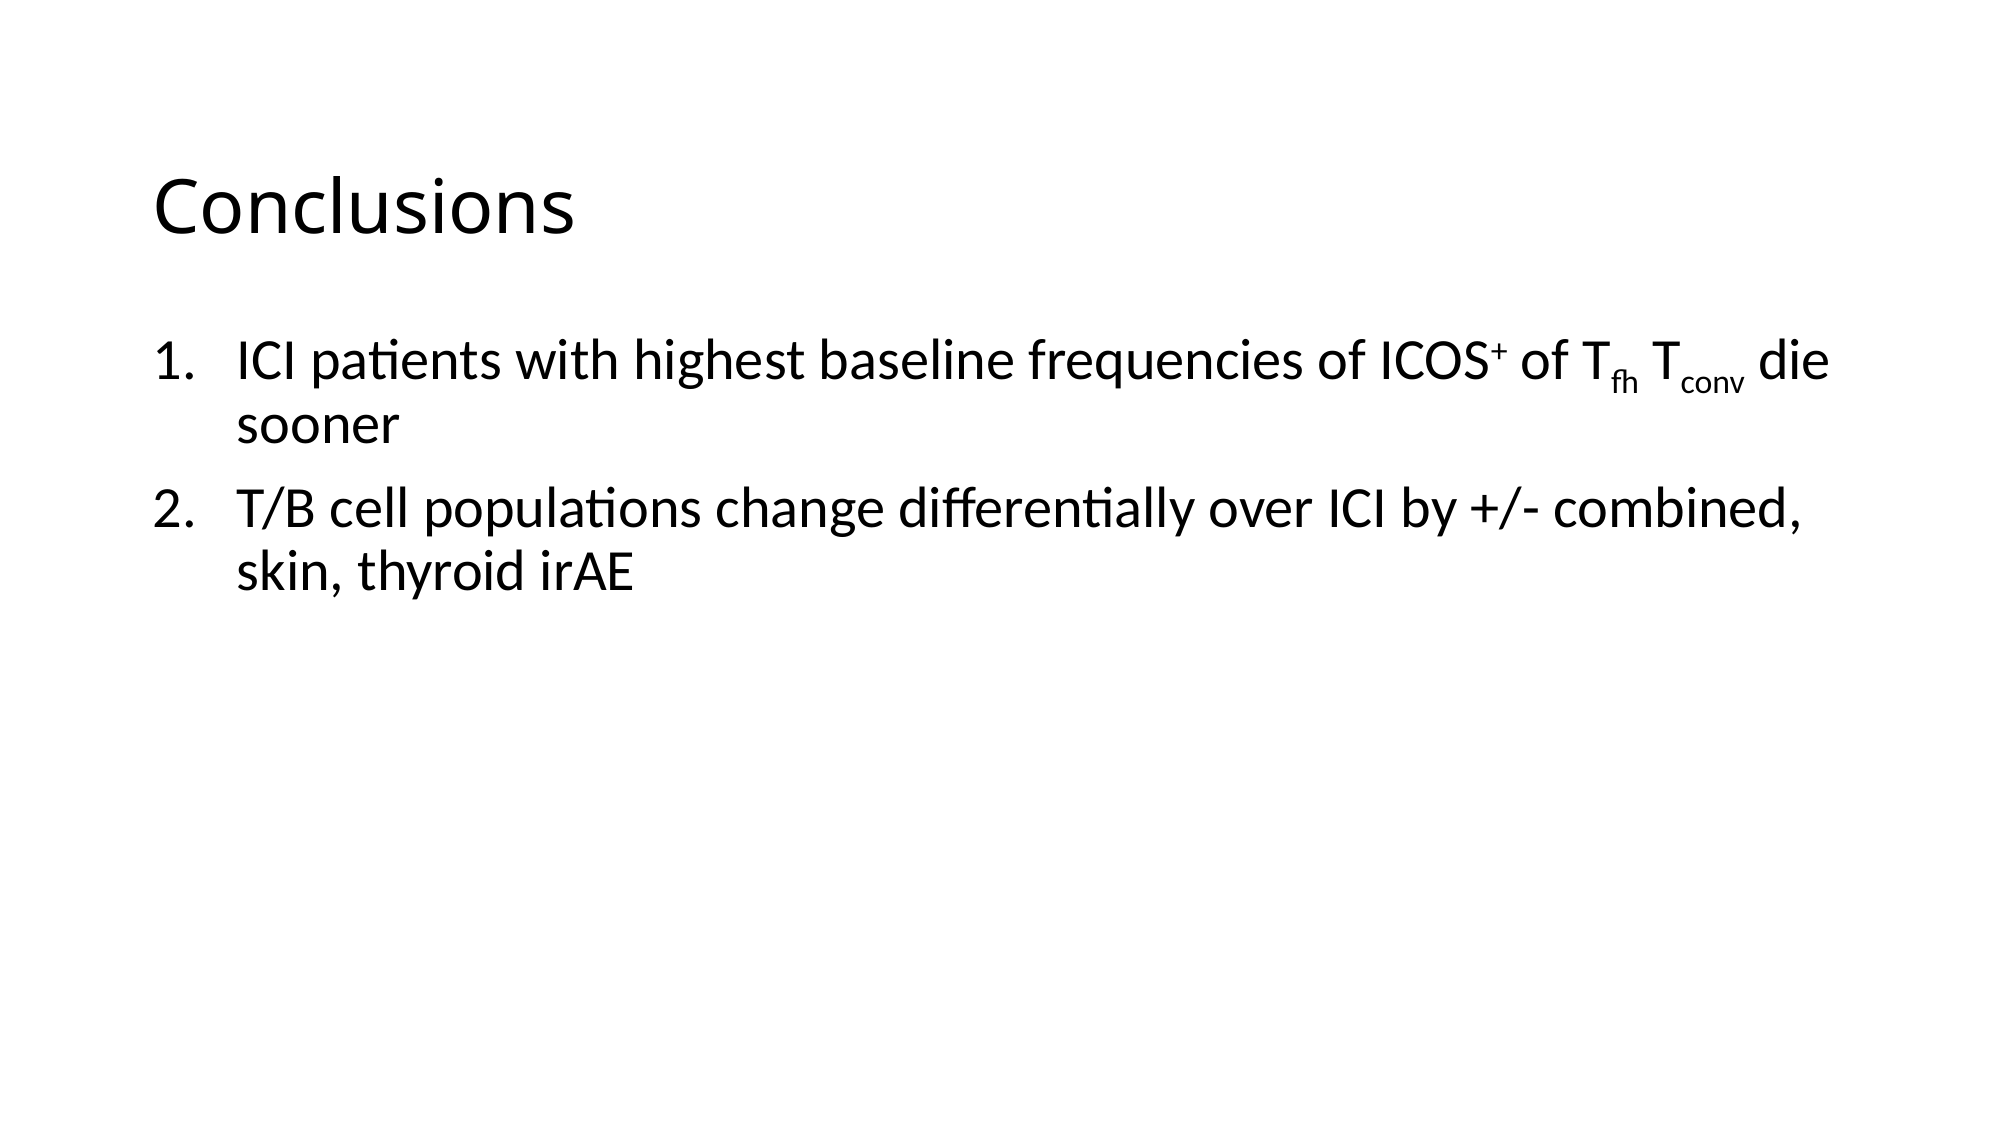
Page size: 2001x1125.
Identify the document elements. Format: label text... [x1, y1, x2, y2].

list ICI patients with highest baseline frequencies of ICOS+ of Tfh Tconv die sooner T/B cell populations change differentially over ICI by +/- combined, skin, thyroid irAE [137, 314, 1883, 1053]
title Conclusions [137, 59, 1824, 314]
